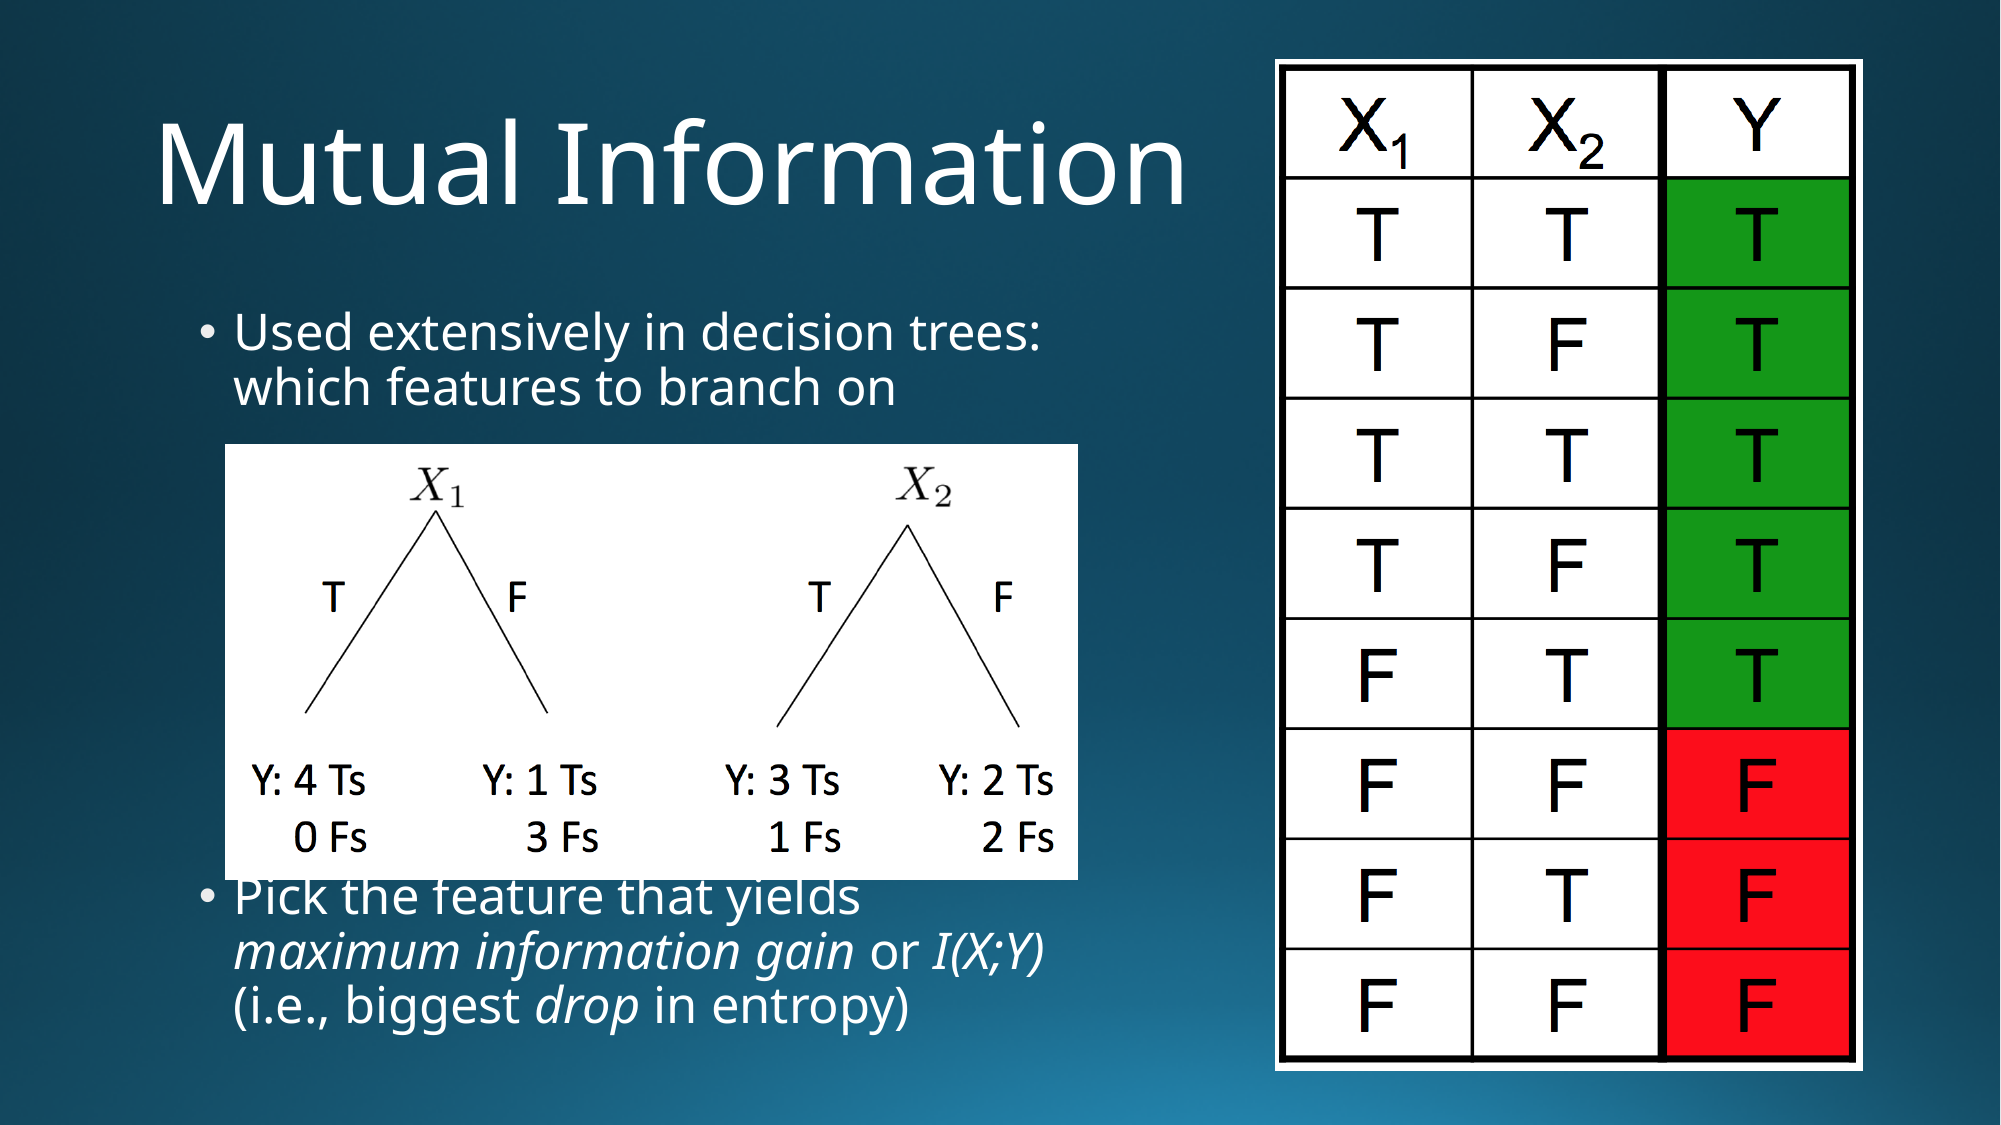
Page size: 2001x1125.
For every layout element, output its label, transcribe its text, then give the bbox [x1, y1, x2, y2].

picture [0, 0, 2001, 1125]
title Mutual Information [137, 59, 1275, 278]
list Used extensively in decision trees: which features to branch on Pick the feature that yields maximum information gain or I(X;Y) (i.e., biggest drop in entropy) [183, 299, 1078, 1125]
